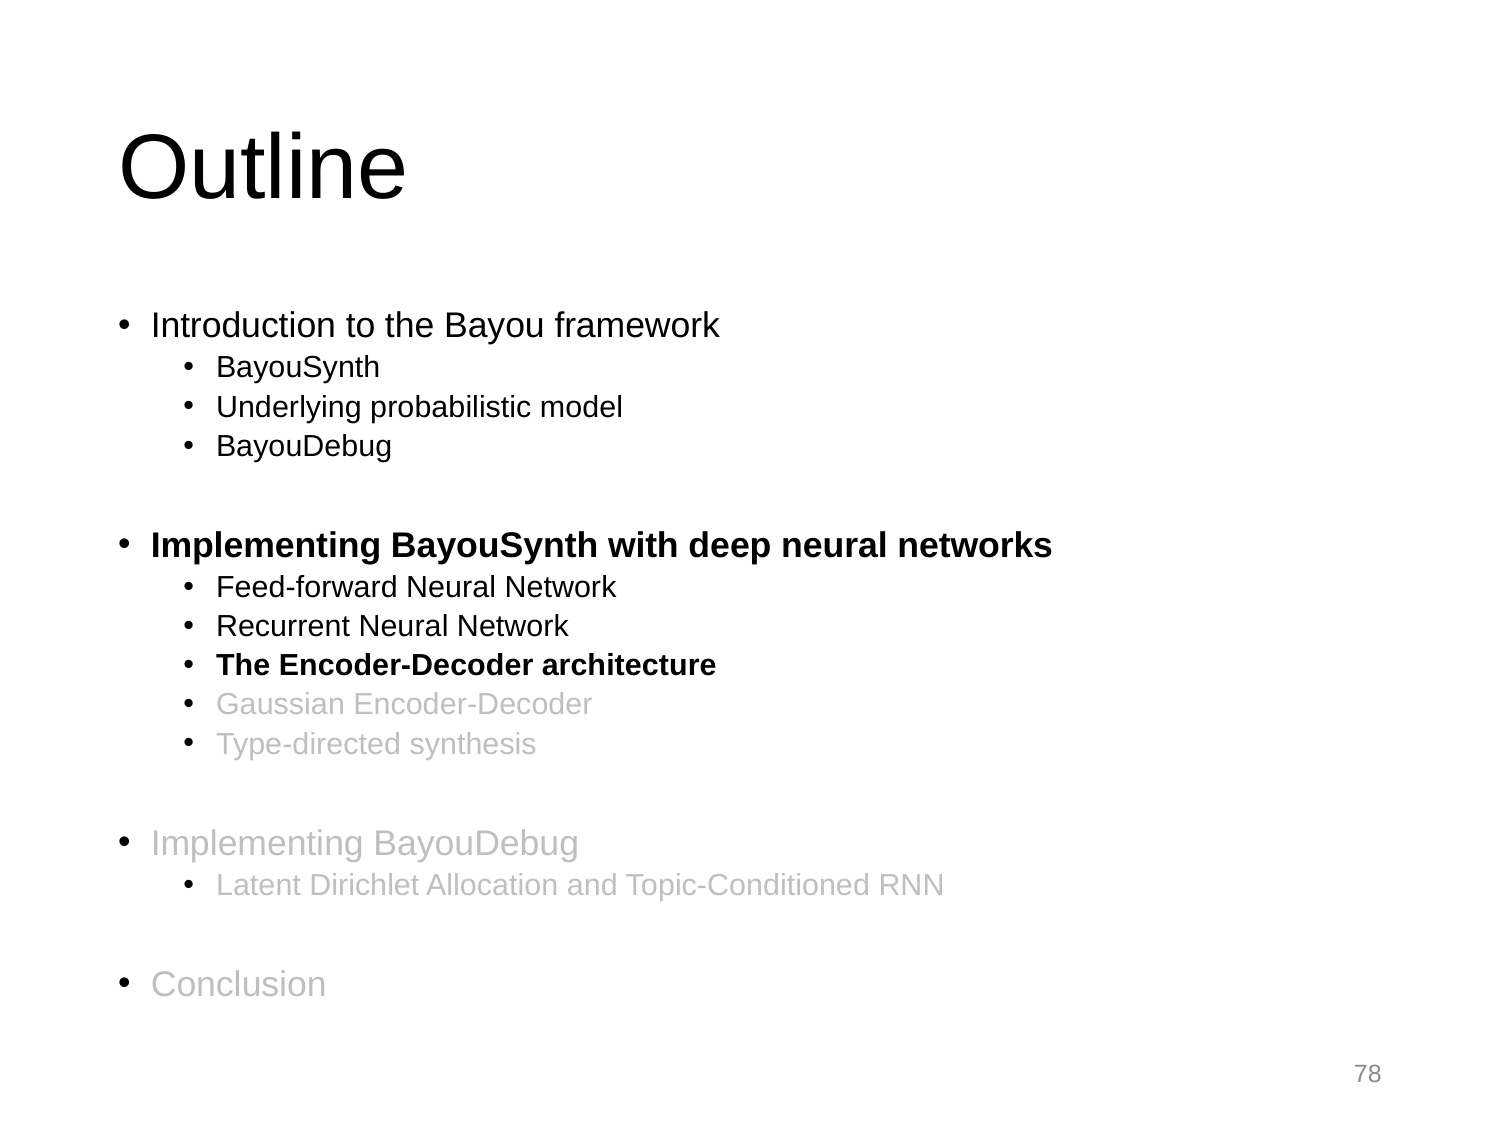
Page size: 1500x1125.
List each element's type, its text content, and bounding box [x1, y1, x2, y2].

list Introduction to the Bayou framework BayouSynth Underlying probabilistic model BayouDebug Implementing BayouSynth with deep neural networks Feed-forward Neural Network Recurrent Neural Network The Encoder-Decoder architecture Gaussian Encoder-Decoder Type-directed synthesis Implementing BayouDebug Latent Dirichlet Allocation and Topic-Conditioned RNN Conclusion [103, 299, 1397, 1014]
title Outline [103, 59, 1397, 278]
slide_number 78 [1059, 1042, 1397, 1103]
